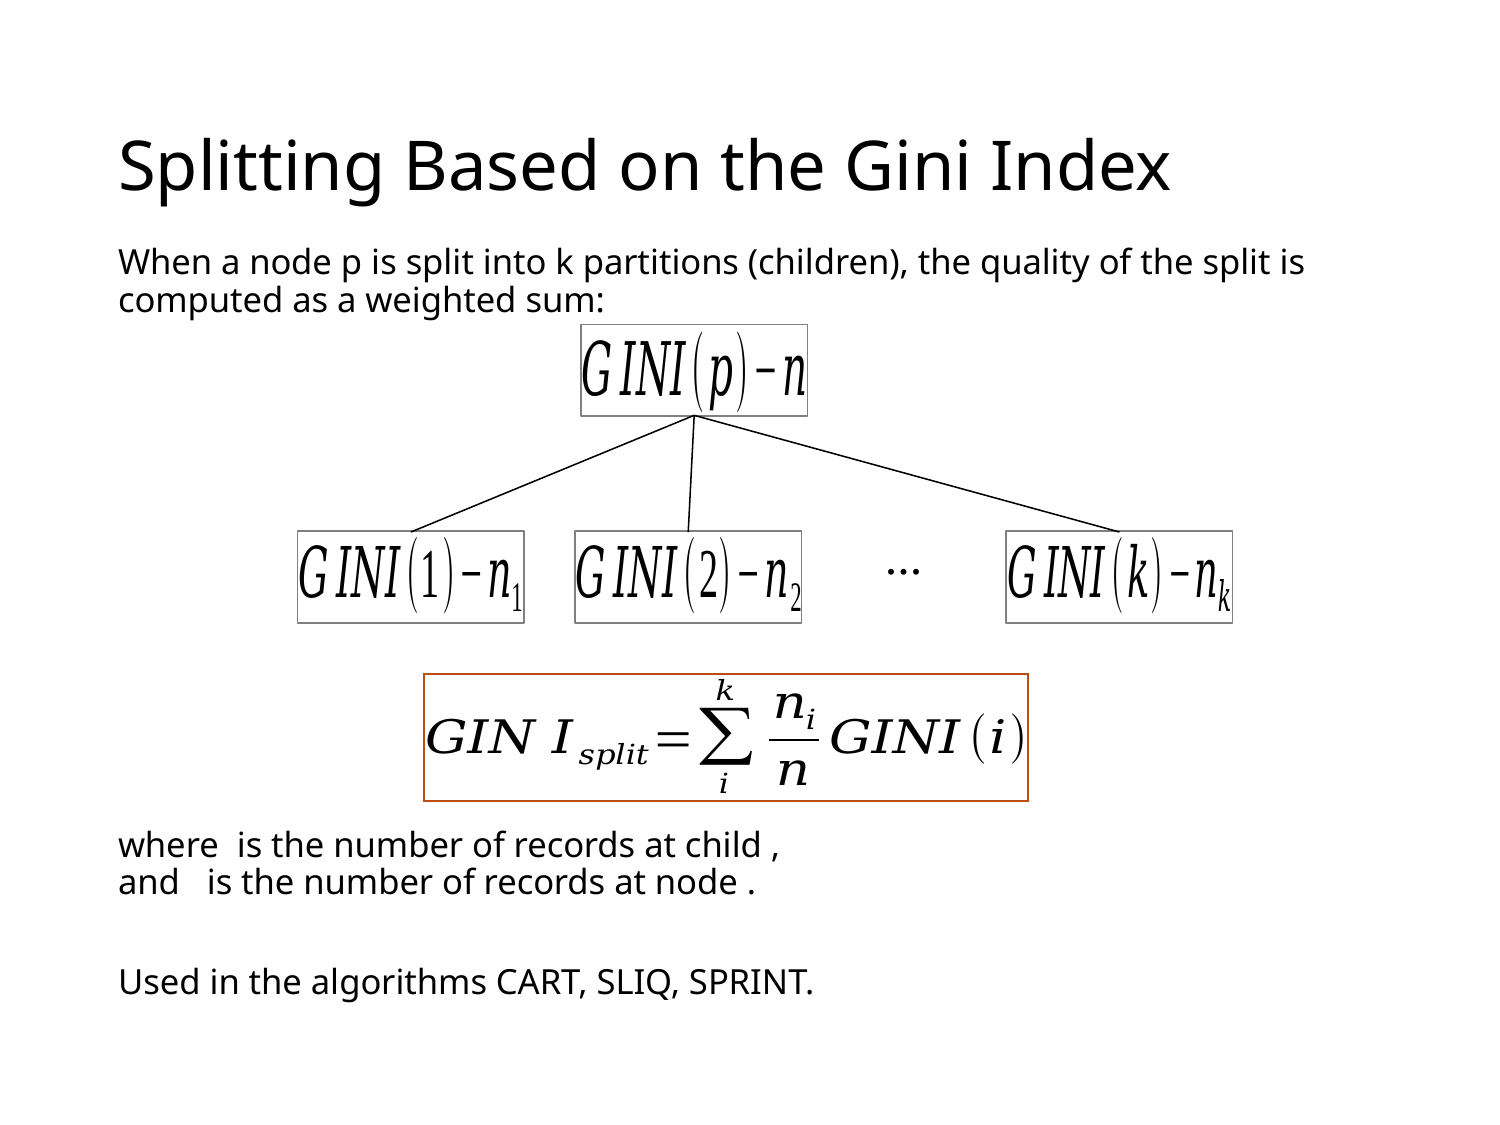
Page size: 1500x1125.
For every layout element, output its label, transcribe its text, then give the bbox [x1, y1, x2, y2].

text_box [688, 415, 694, 533]
title Splitting Based on the Gini Index [103, 59, 1397, 278]
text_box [694, 415, 1120, 533]
text_box ... [870, 533, 938, 592]
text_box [410, 415, 688, 533]
